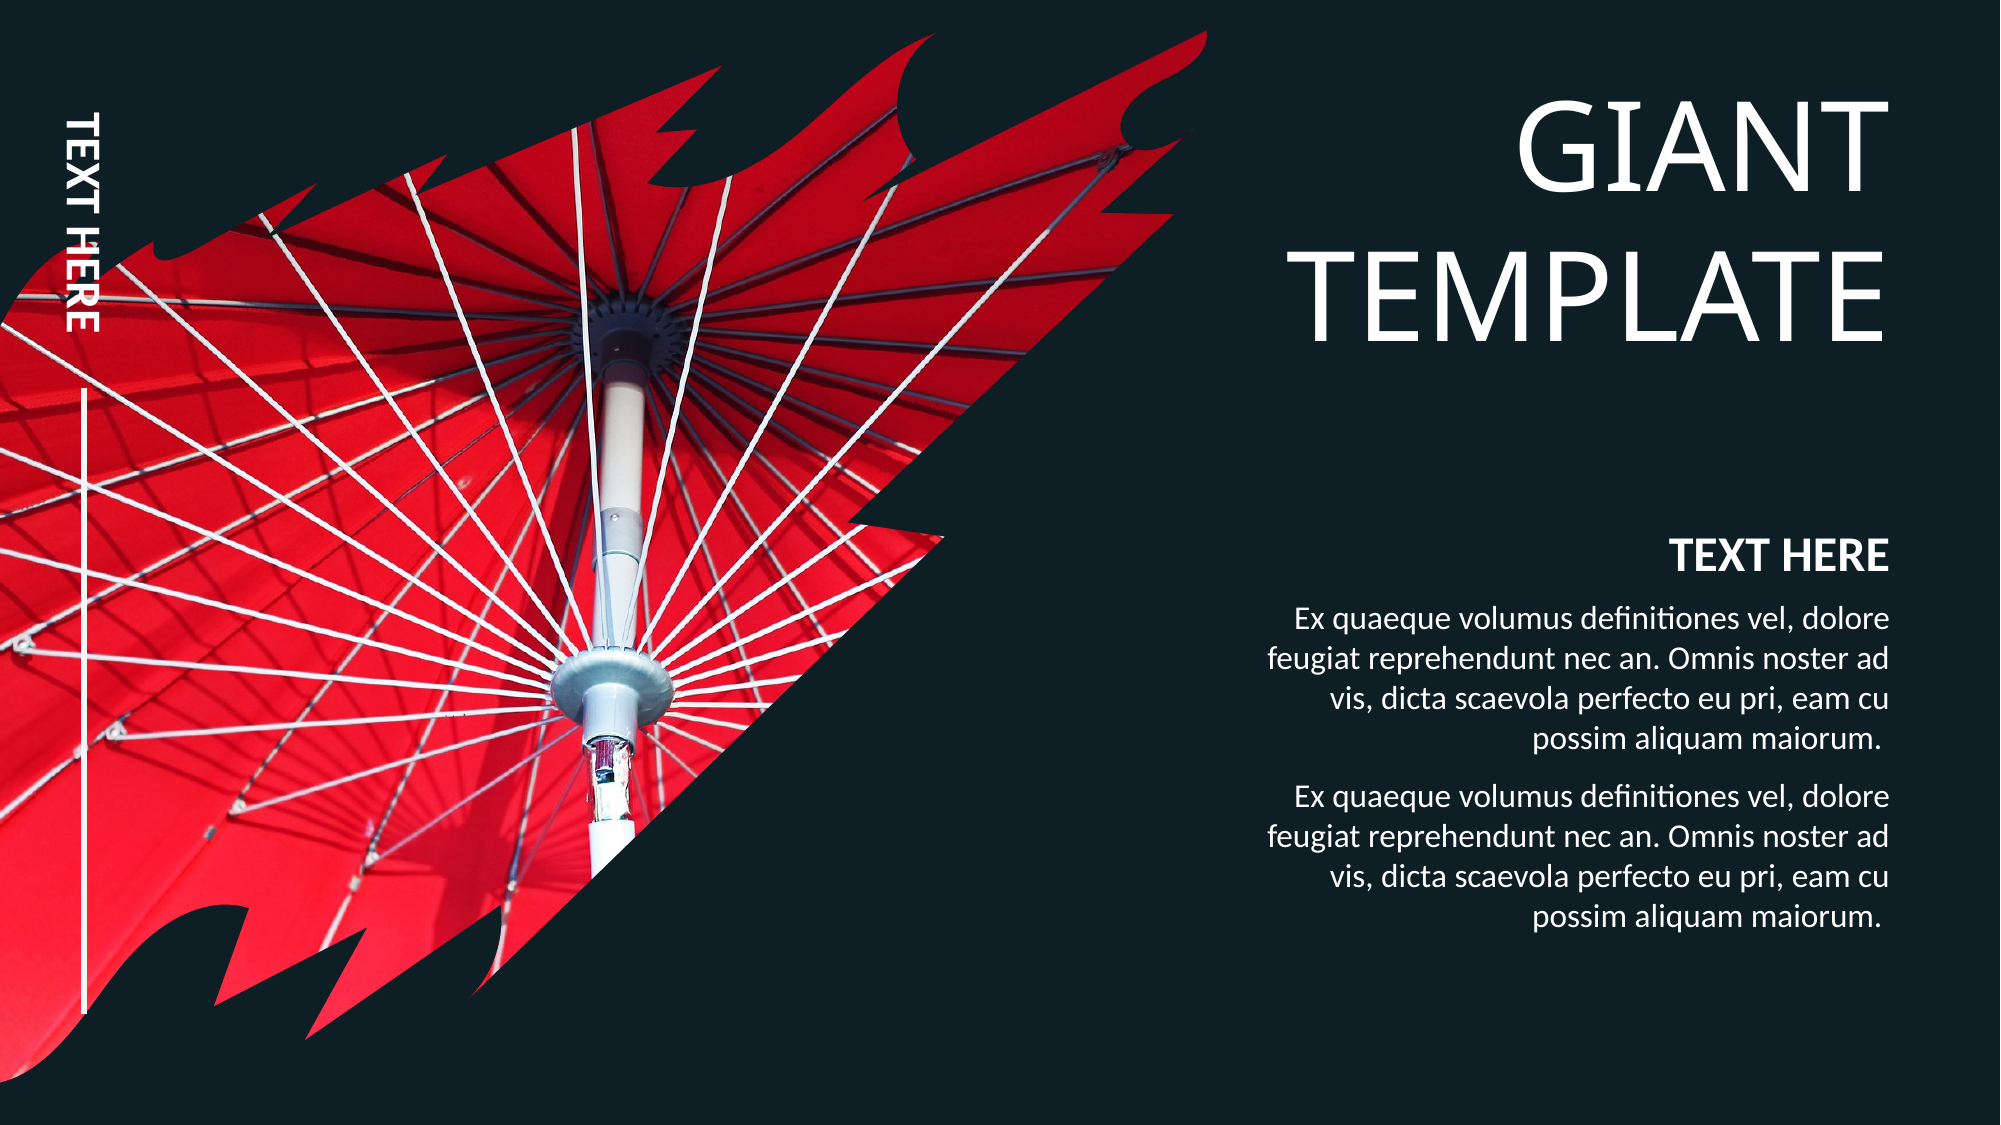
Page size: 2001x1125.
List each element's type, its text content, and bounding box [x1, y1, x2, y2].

picture [0, 30, 1207, 1083]
text_box TEXT HERE [1592, 515, 1906, 587]
text_box Ex quaeque volumus definitiones vel, dolore feugiat reprehendunt nec an. Omnis noster ad vis, dicta scaevola perfecto eu pri, eam cu possim aliquam maiorum. [1236, 766, 1906, 942]
text_box GIANT TEMPLATE [1207, 58, 1906, 374]
text_box Ex quaeque volumus definitiones vel, dolore feugiat reprehendunt nec an. Omnis noster ad vis, dicta scaevola perfecto eu pri, eam cu possim aliquam maiorum. [1236, 589, 1906, 764]
